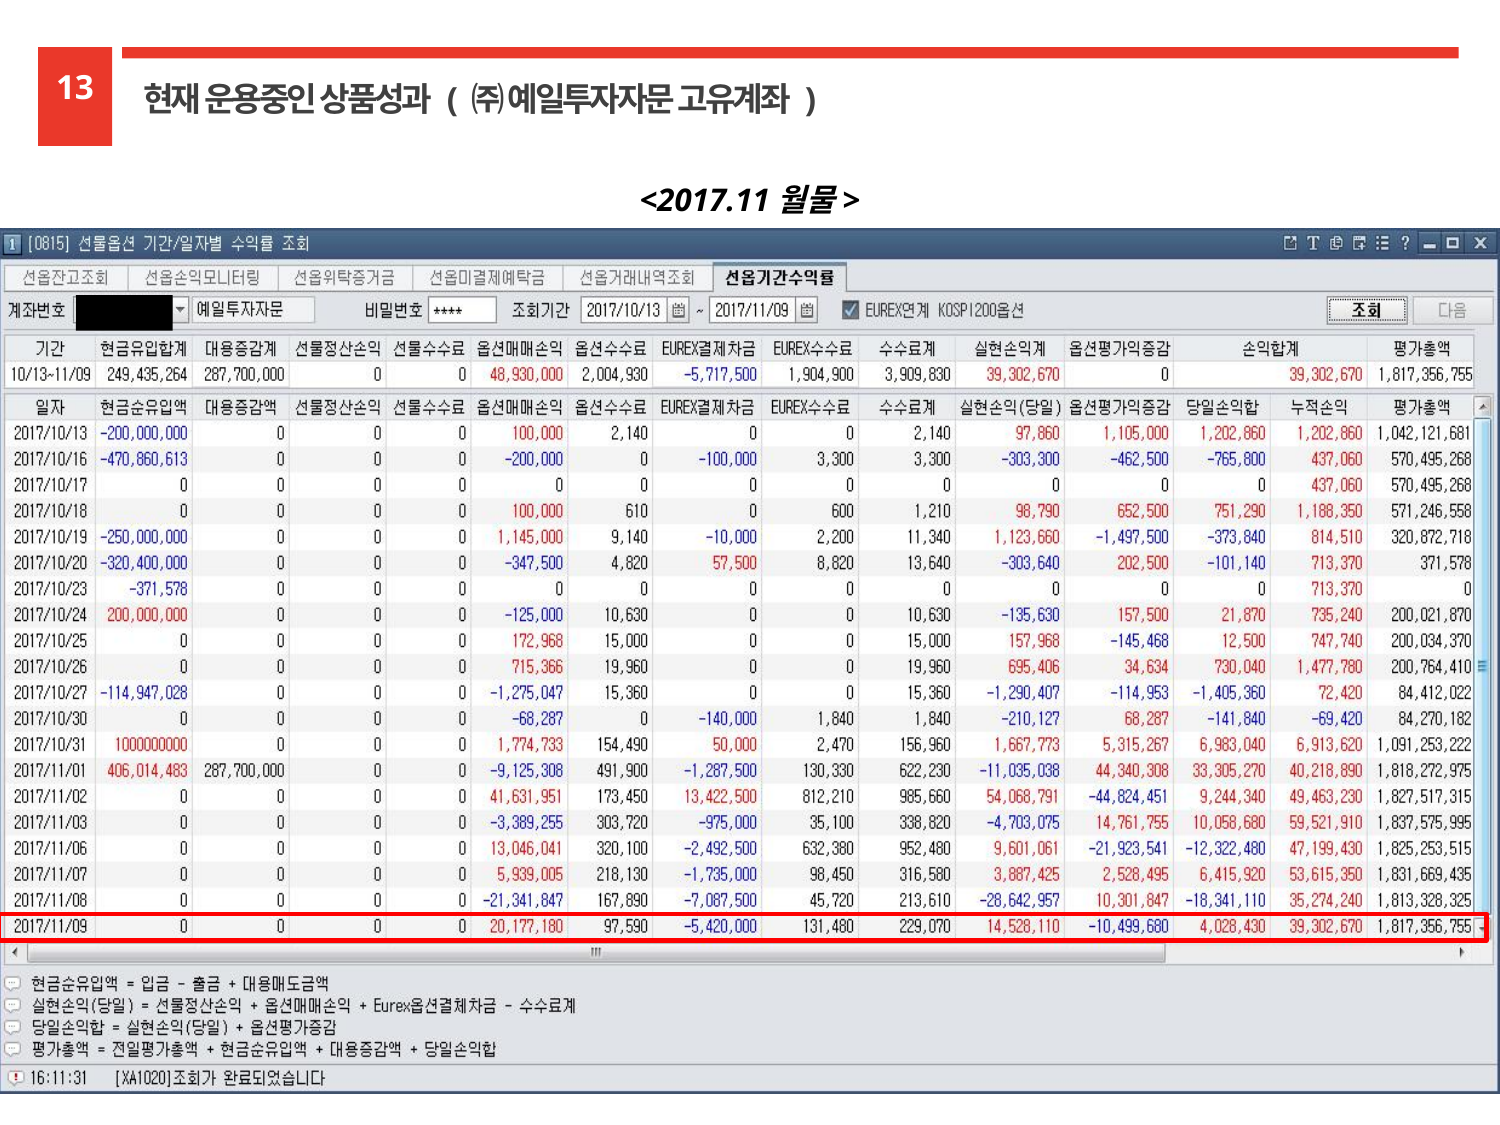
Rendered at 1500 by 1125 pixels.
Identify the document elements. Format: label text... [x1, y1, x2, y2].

text_box <2017.11월물> [0, 172, 1500, 225]
picture [0, 227, 1500, 1095]
text_box 13 [21, 59, 129, 114]
text_box 현재 운용중인 상품성과 ( ㈜ 예일투자자문 고유계좌 ) [128, 70, 1152, 125]
text_box [36, 114, 114, 148]
text_box [120, 45, 1461, 61]
text_box [36, 45, 114, 59]
